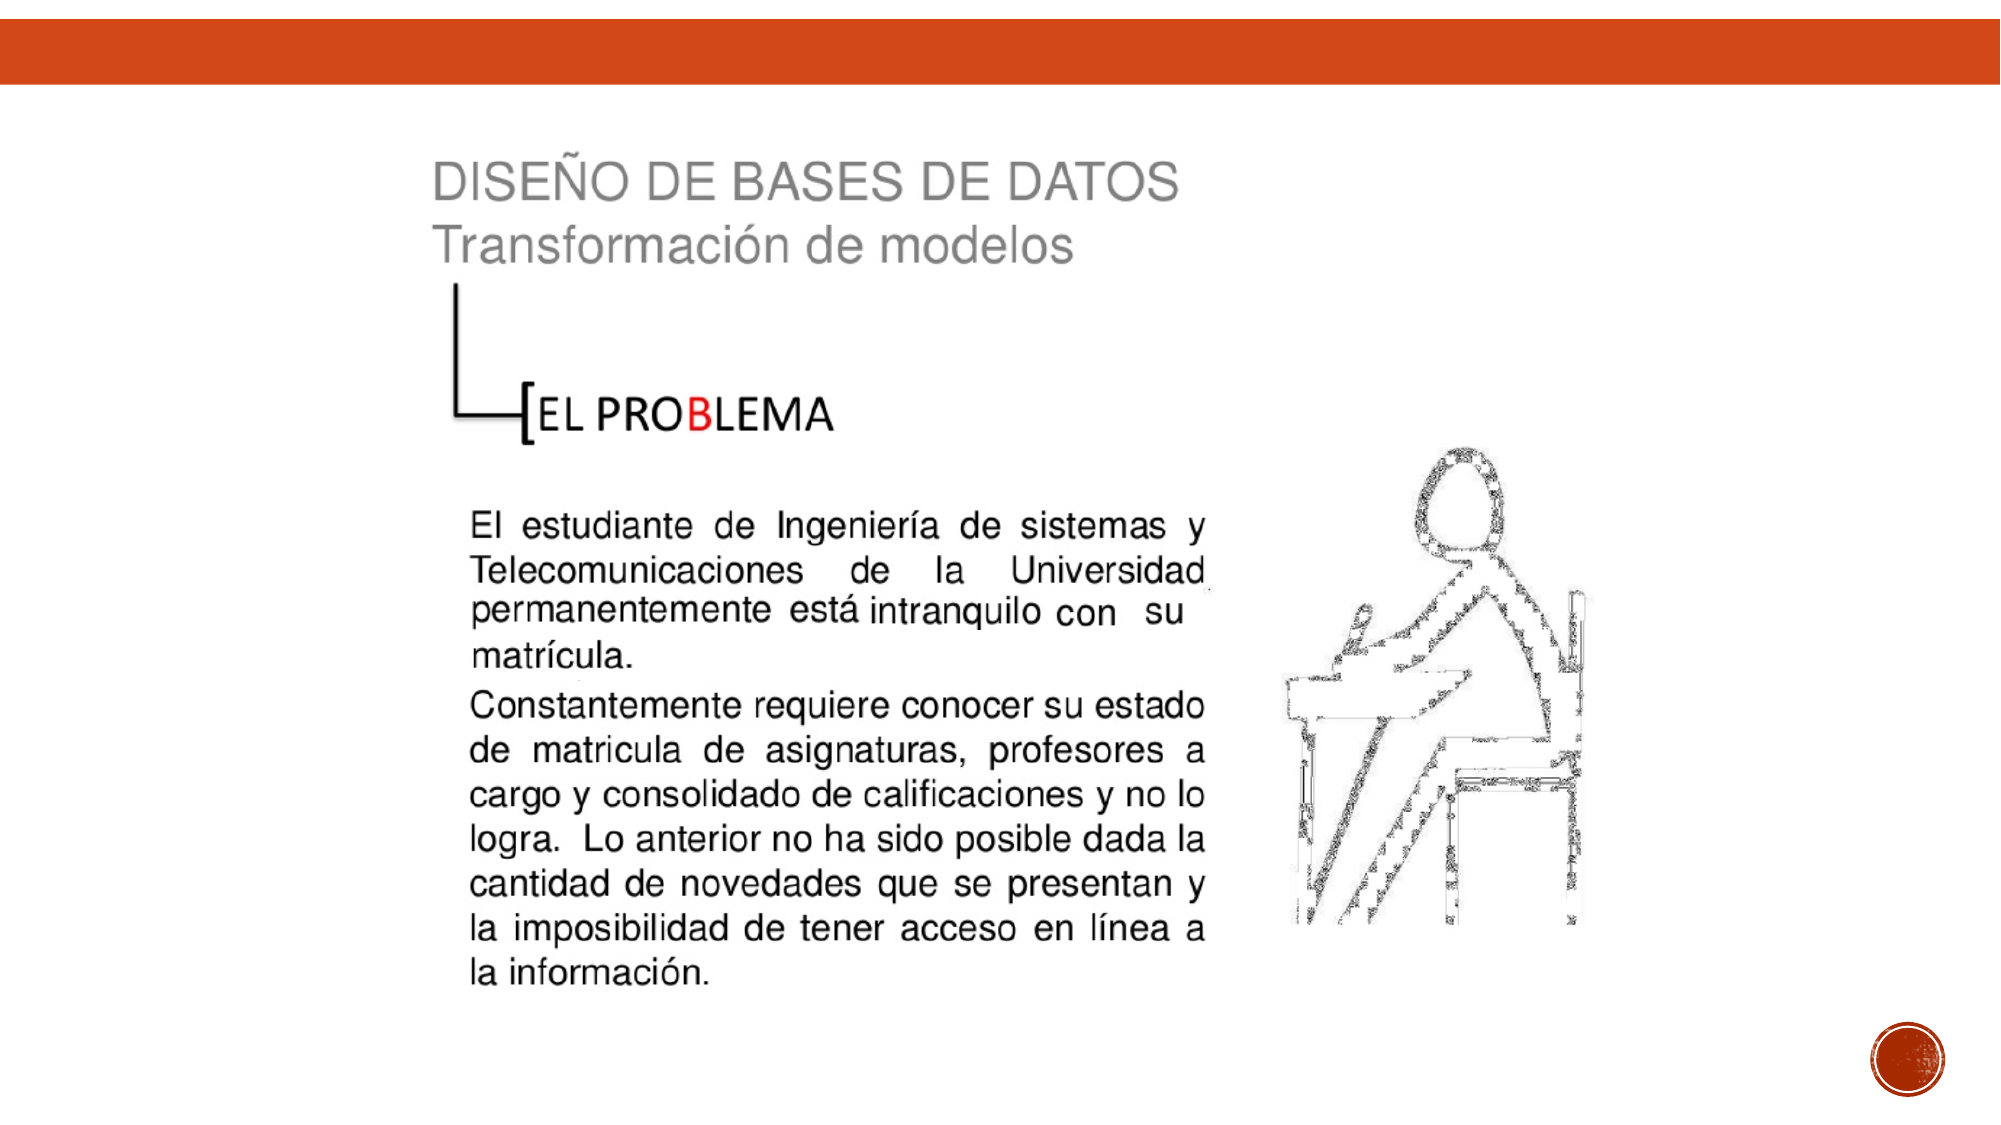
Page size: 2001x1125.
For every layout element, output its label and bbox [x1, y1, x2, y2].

text_box [0, 19, 2000, 85]
picture [421, 148, 1634, 995]
